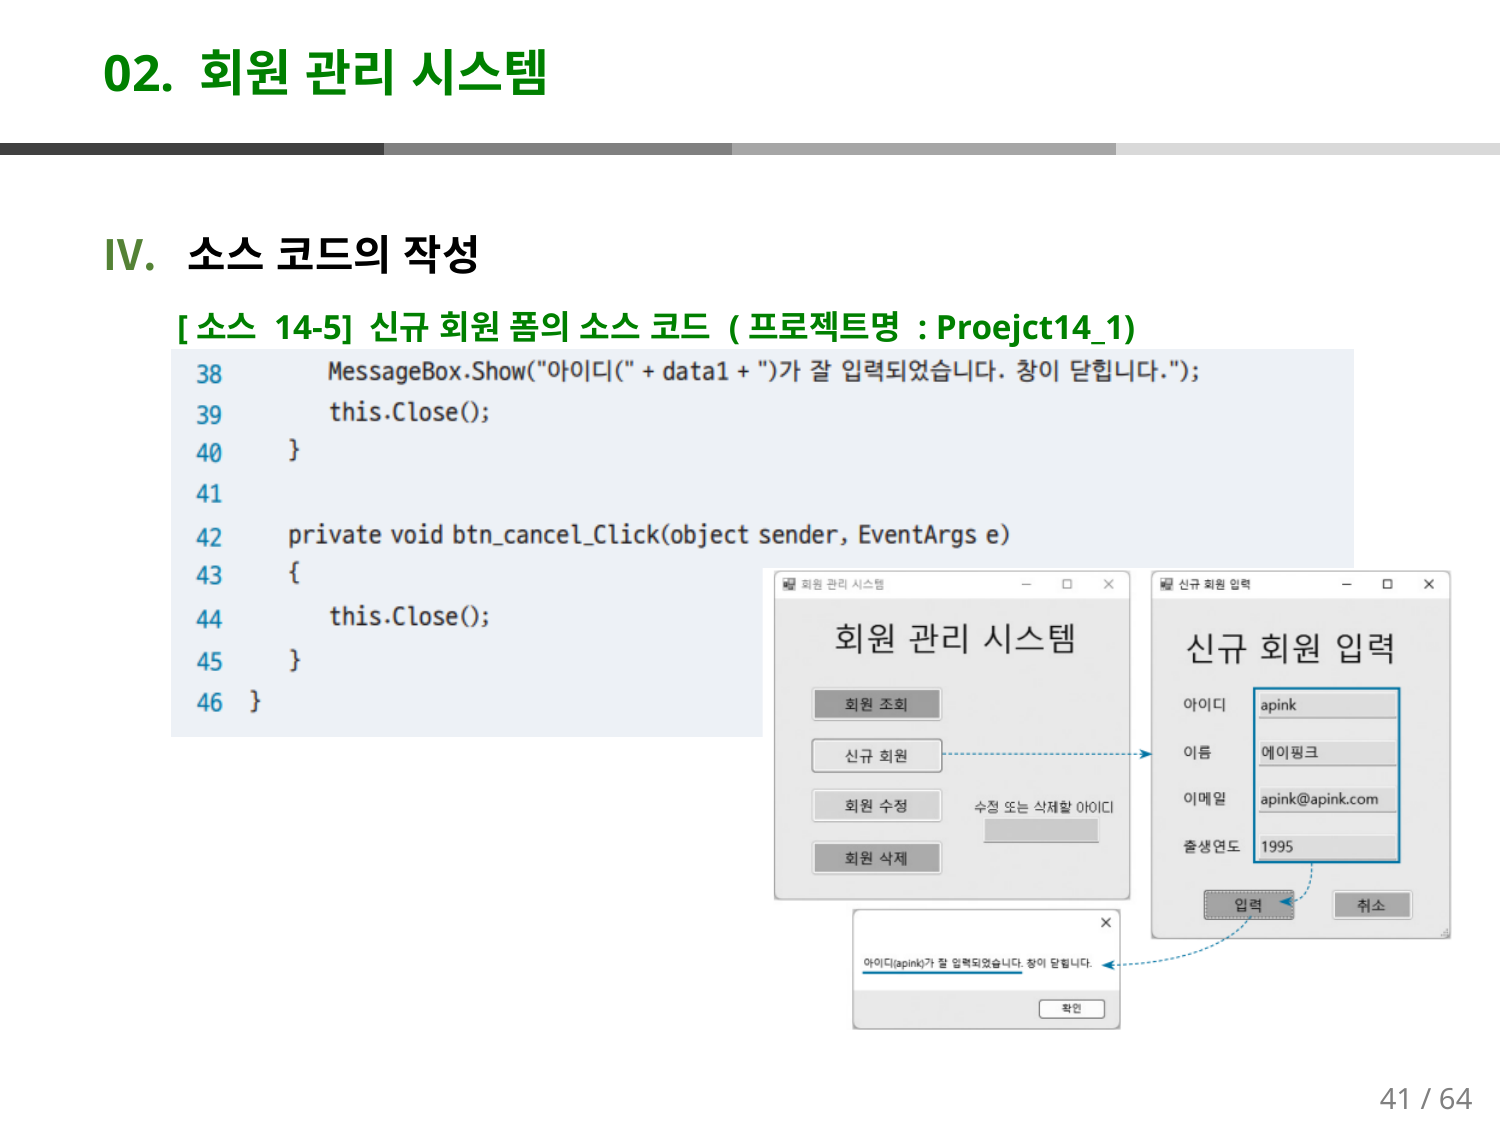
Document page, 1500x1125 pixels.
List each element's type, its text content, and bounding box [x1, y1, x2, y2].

title 02. 회원 관리 시스템 [88, 30, 1400, 121]
picture [762, 567, 1459, 1030]
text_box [171, 349, 1354, 737]
list 소스 코드의 작성 [소스 14-5] 신규 회원 폼의 소스 코드 (프로젝트명 : Proejct14_1) [88, 196, 1424, 1125]
